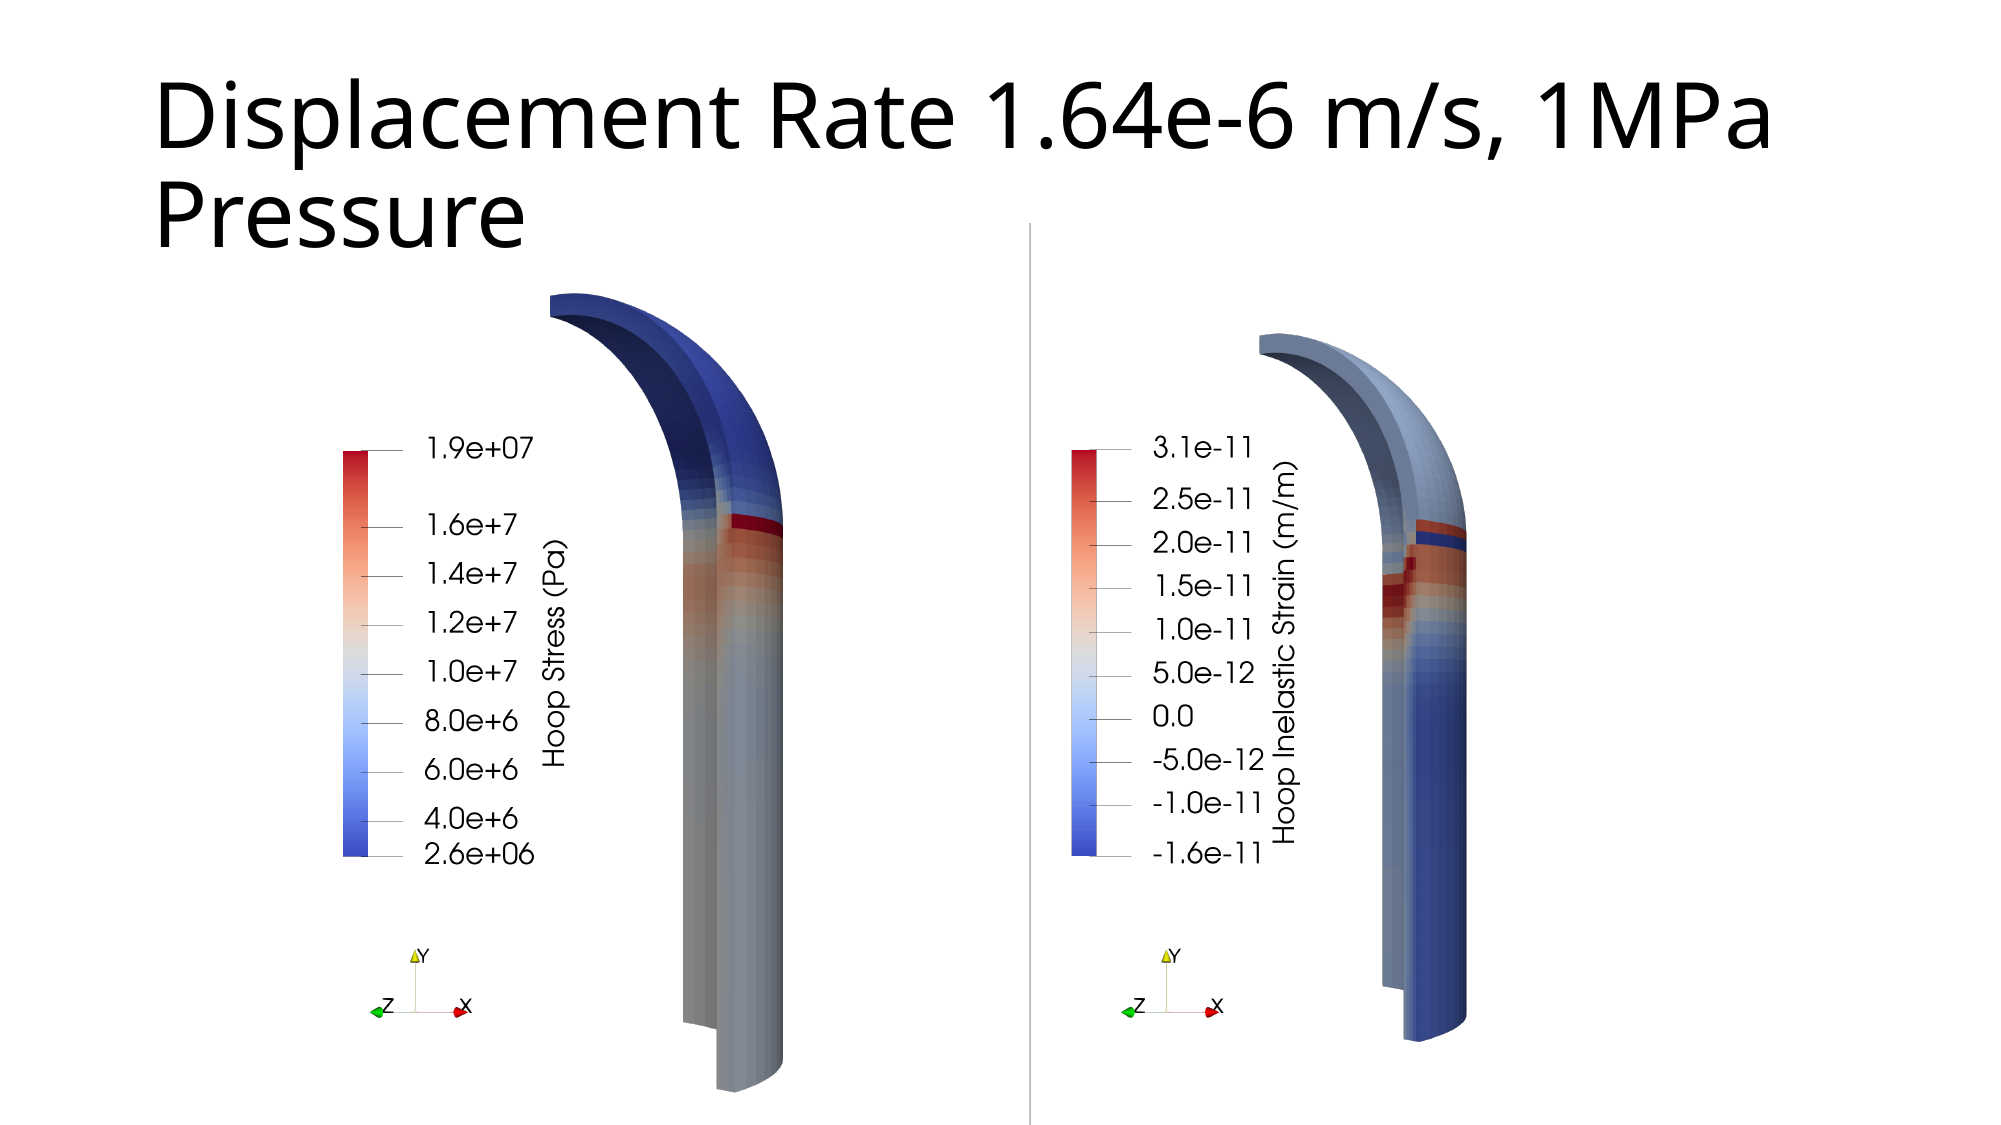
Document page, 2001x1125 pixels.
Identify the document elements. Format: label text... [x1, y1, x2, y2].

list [279, 223, 1780, 1125]
title Displacement Rate 1.64e-6 m/s, 1MPa Pressure [137, 59, 1921, 278]
